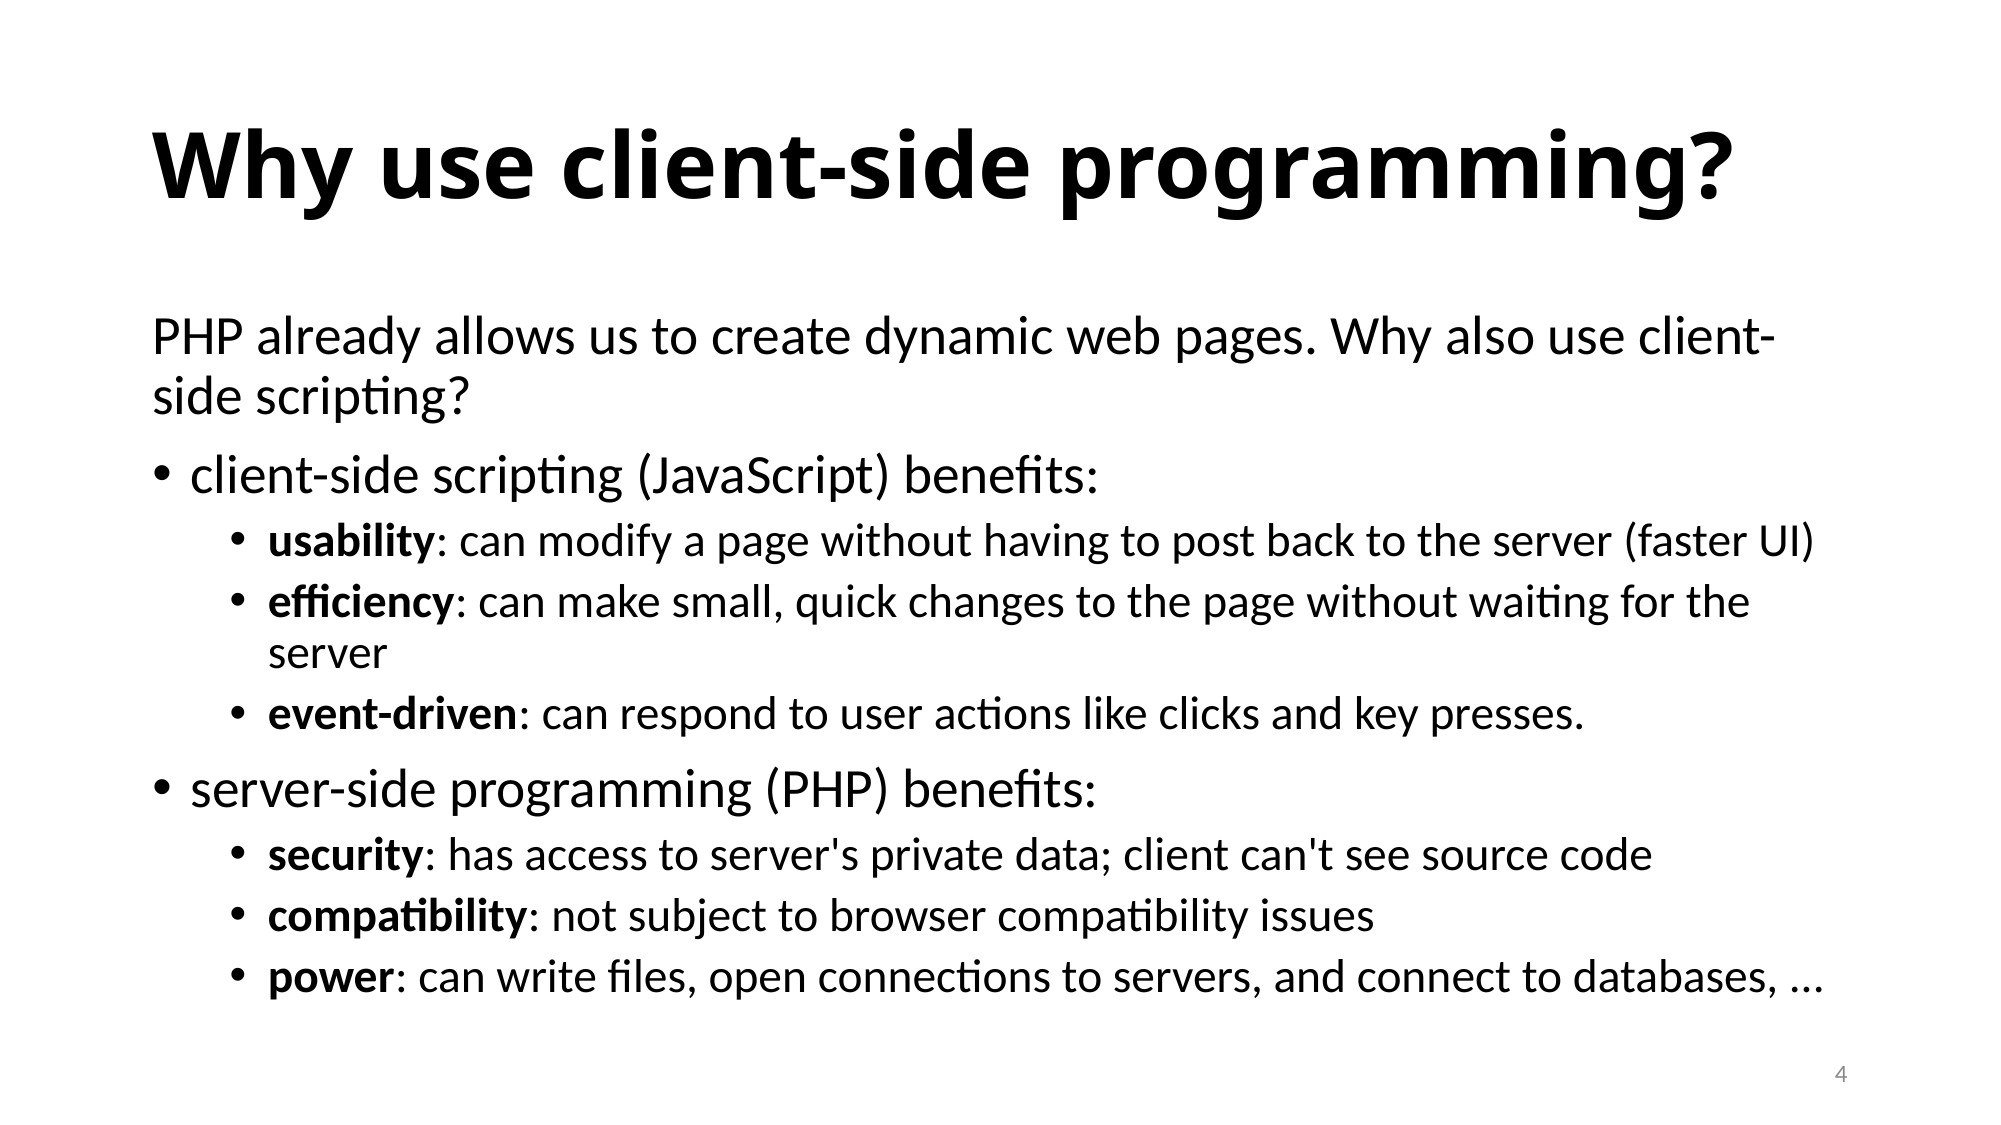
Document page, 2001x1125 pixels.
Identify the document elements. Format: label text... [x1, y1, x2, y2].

list PHP already allows us to create dynamic web pages. Why also use client-side scripting? client-side scripting (JavaScript) benefits: usability: can modify a page without having to post back to the server (faster UI) efficiency: can make small, quick changes to the page without waiting for the server event-driven: can respond to user actions like clicks and key presses. server-side programming (PHP) benefits: security: has access to server's private data; client can't see source code compatibility: not subject to browser compatibility issues power: can write files, open connections to servers, and connect to databases, ... [137, 299, 1863, 1014]
title Why use client-side programming? [137, 59, 1863, 278]
slide_number 4 [1412, 1042, 1863, 1103]
